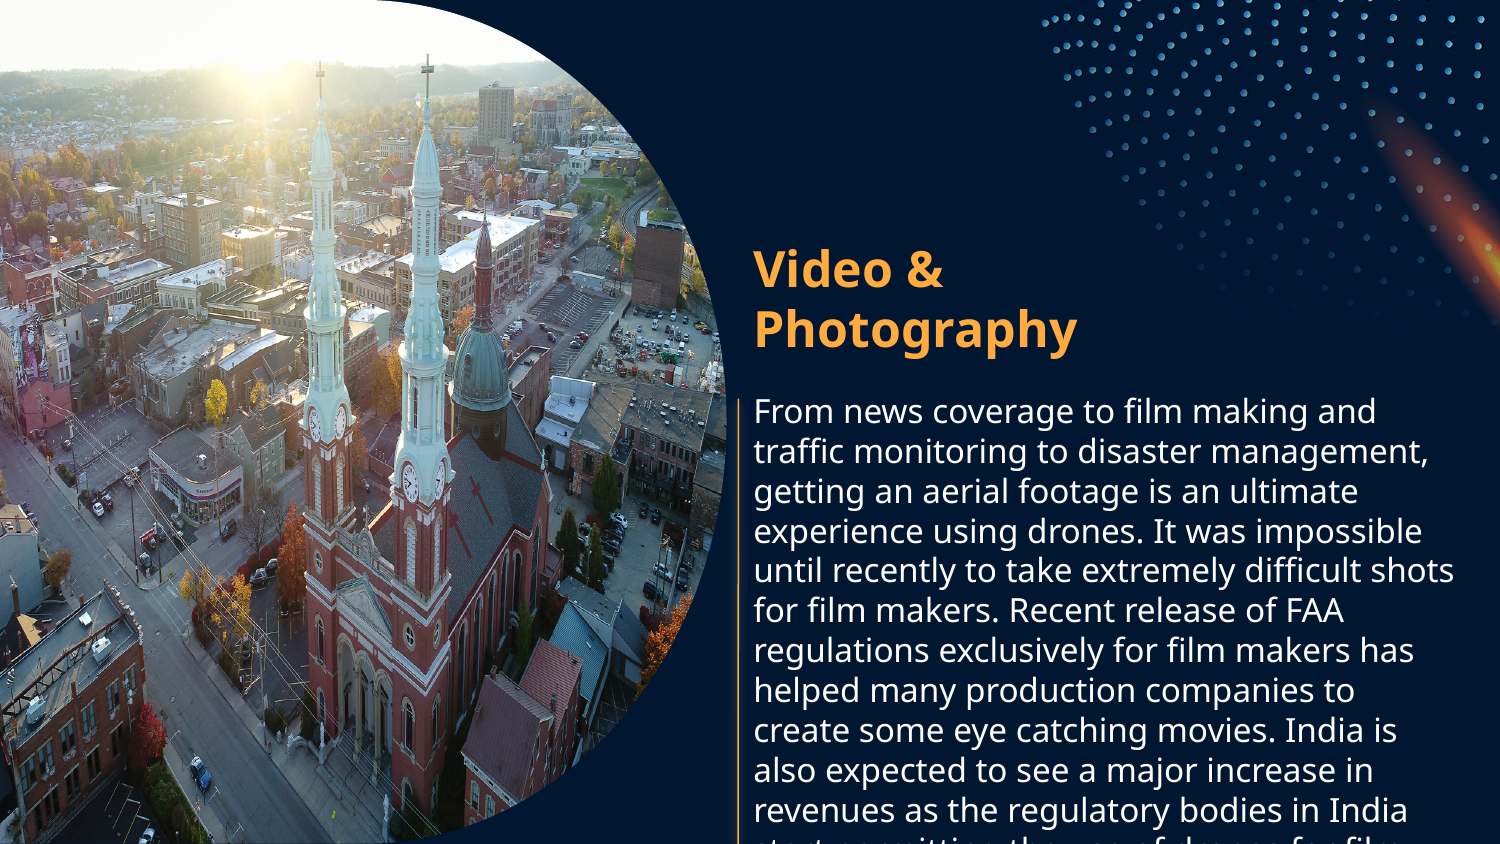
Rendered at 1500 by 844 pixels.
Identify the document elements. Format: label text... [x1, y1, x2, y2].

list From news coverage to film making and traffic monitoring to disaster management, getting an aerial footage is an ultimate experience using drones. It was impossible until recently to take extremely difficult shots for film makers. Recent release of FAA regulations exclusively for film makers has helped many production companies to create some eye catching movies. India is also expected to see a major increase in revenues as the regulatory bodies in India start permitting the use of drones for film making. [738, 375, 1477, 821]
picture [0, 0, 1500, 844]
title Video & Photography [738, 292, 1293, 373]
